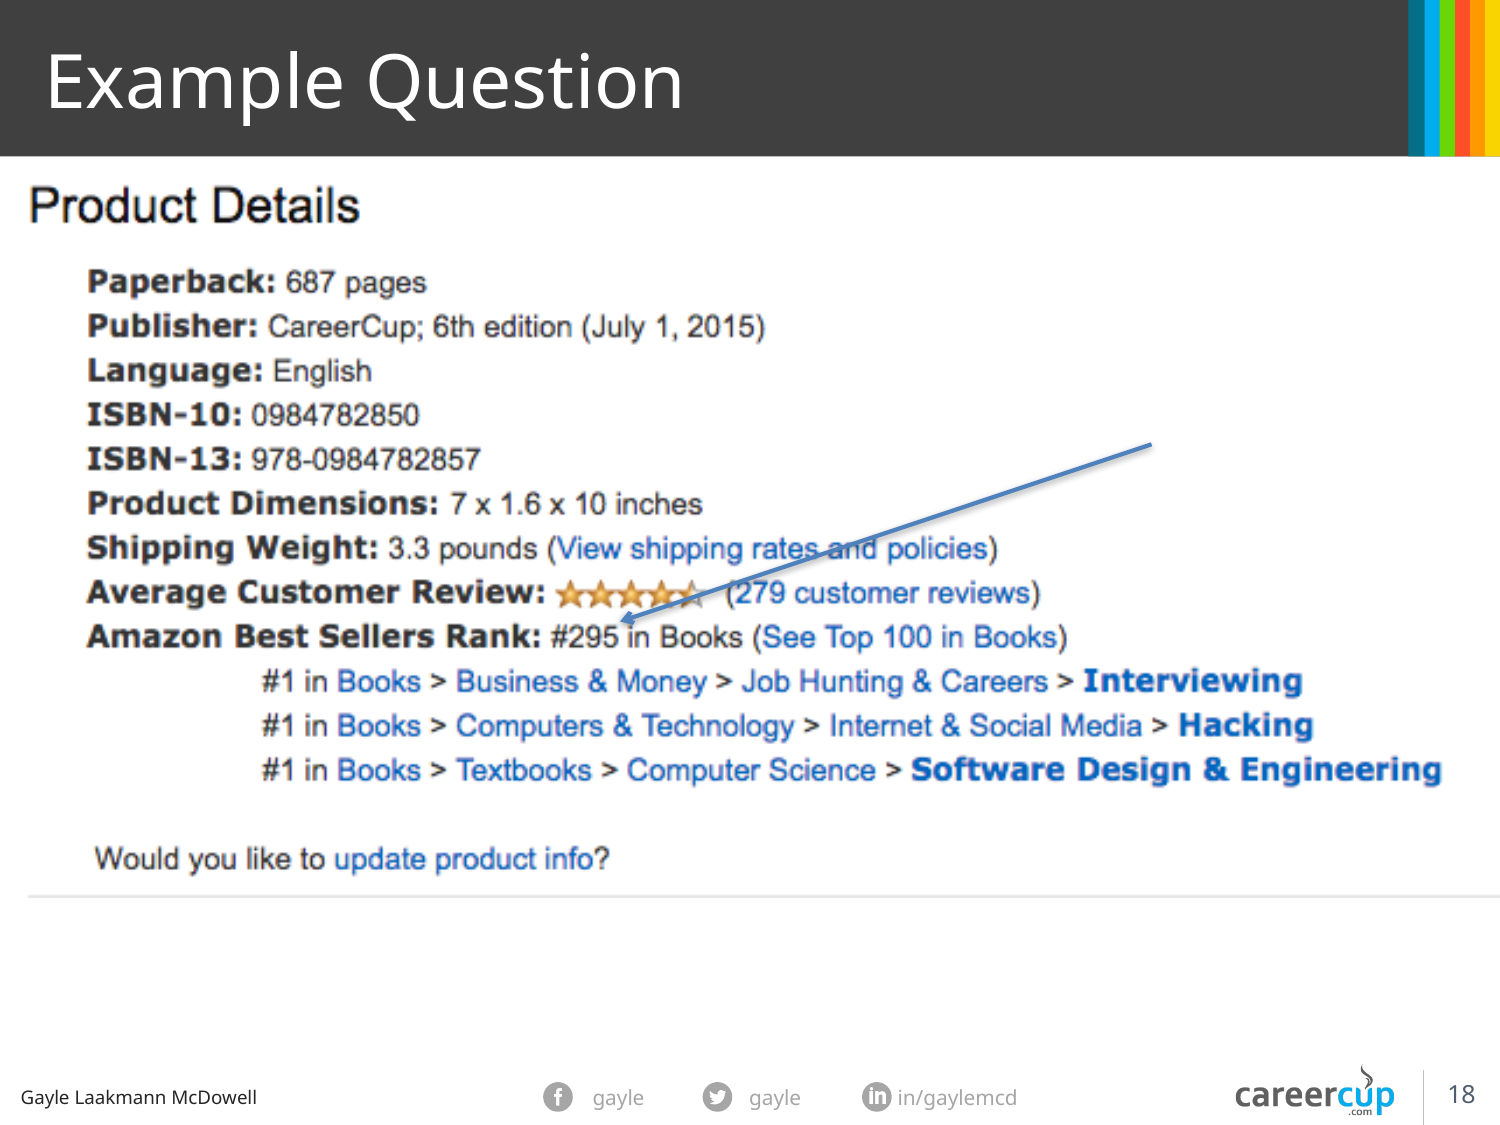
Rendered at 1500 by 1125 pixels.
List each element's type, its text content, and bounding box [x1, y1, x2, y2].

list Example Question [29, 30, 1388, 126]
picture [1234, 1062, 1396, 1117]
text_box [619, 444, 1152, 622]
picture [17, 172, 1500, 899]
